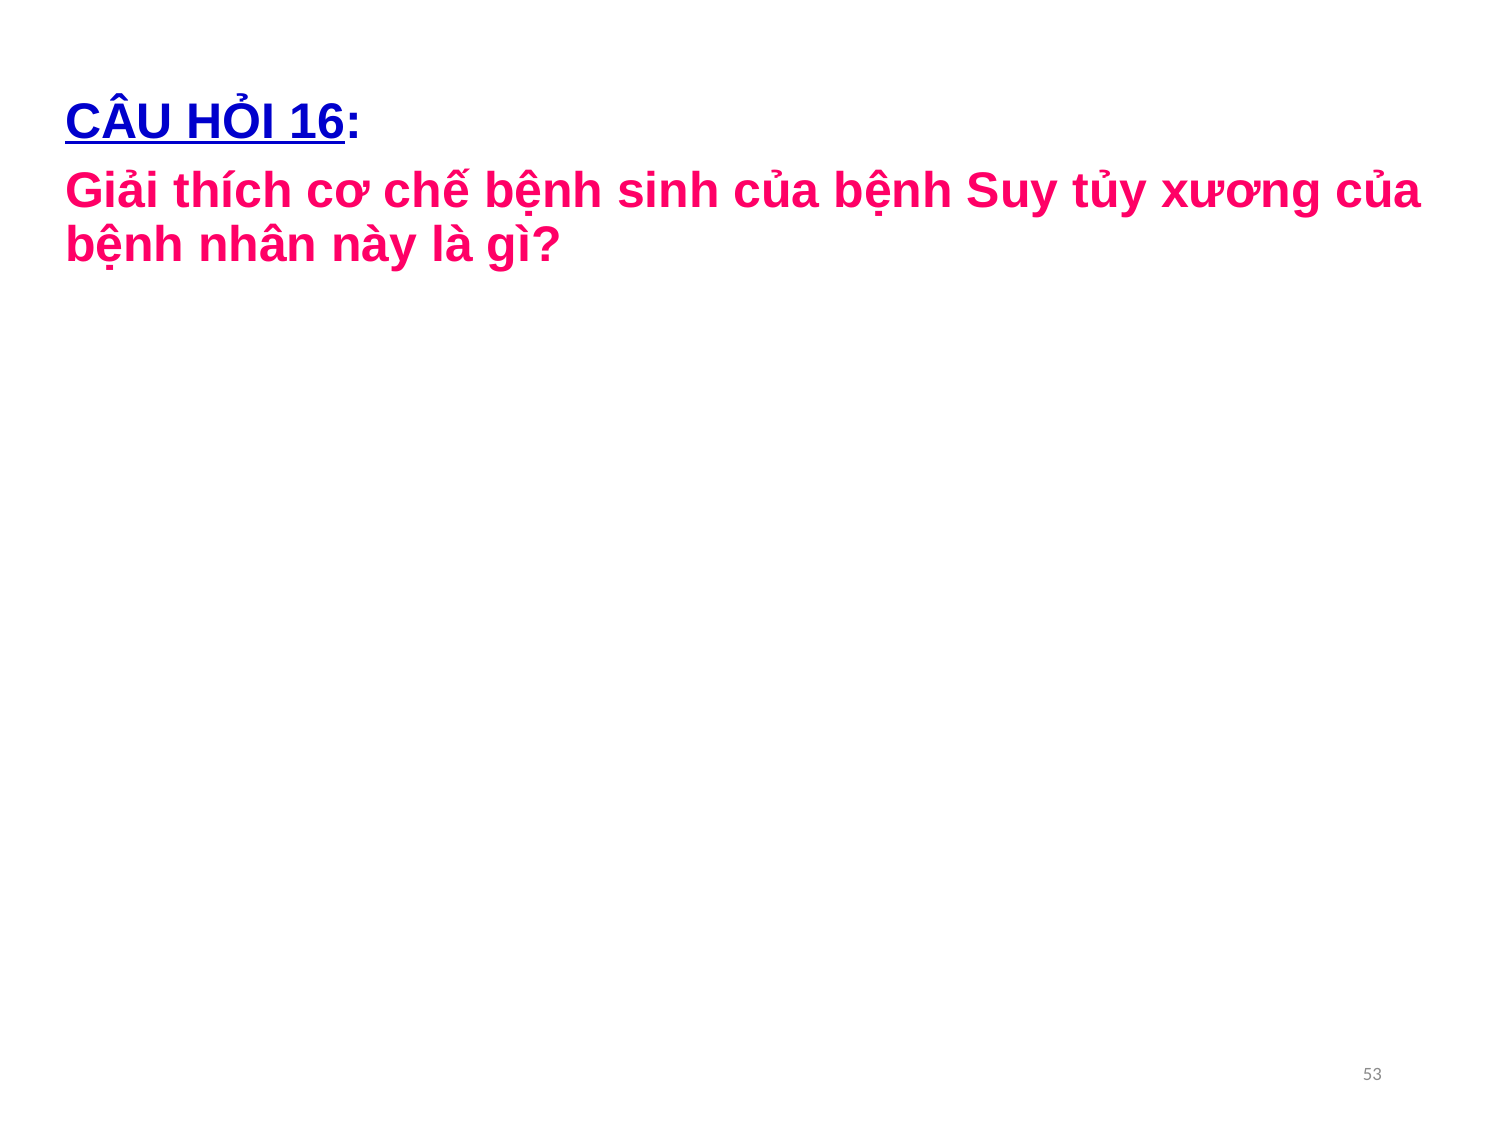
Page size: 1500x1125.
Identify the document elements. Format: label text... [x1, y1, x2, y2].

slide_number 53 [1059, 1042, 1397, 1103]
list CÂU HỎI 16: Giải thích cơ chế bệnh sinh của bệnh Suy tủy xương của bệnh nhân này là gì? [50, 87, 1463, 802]
